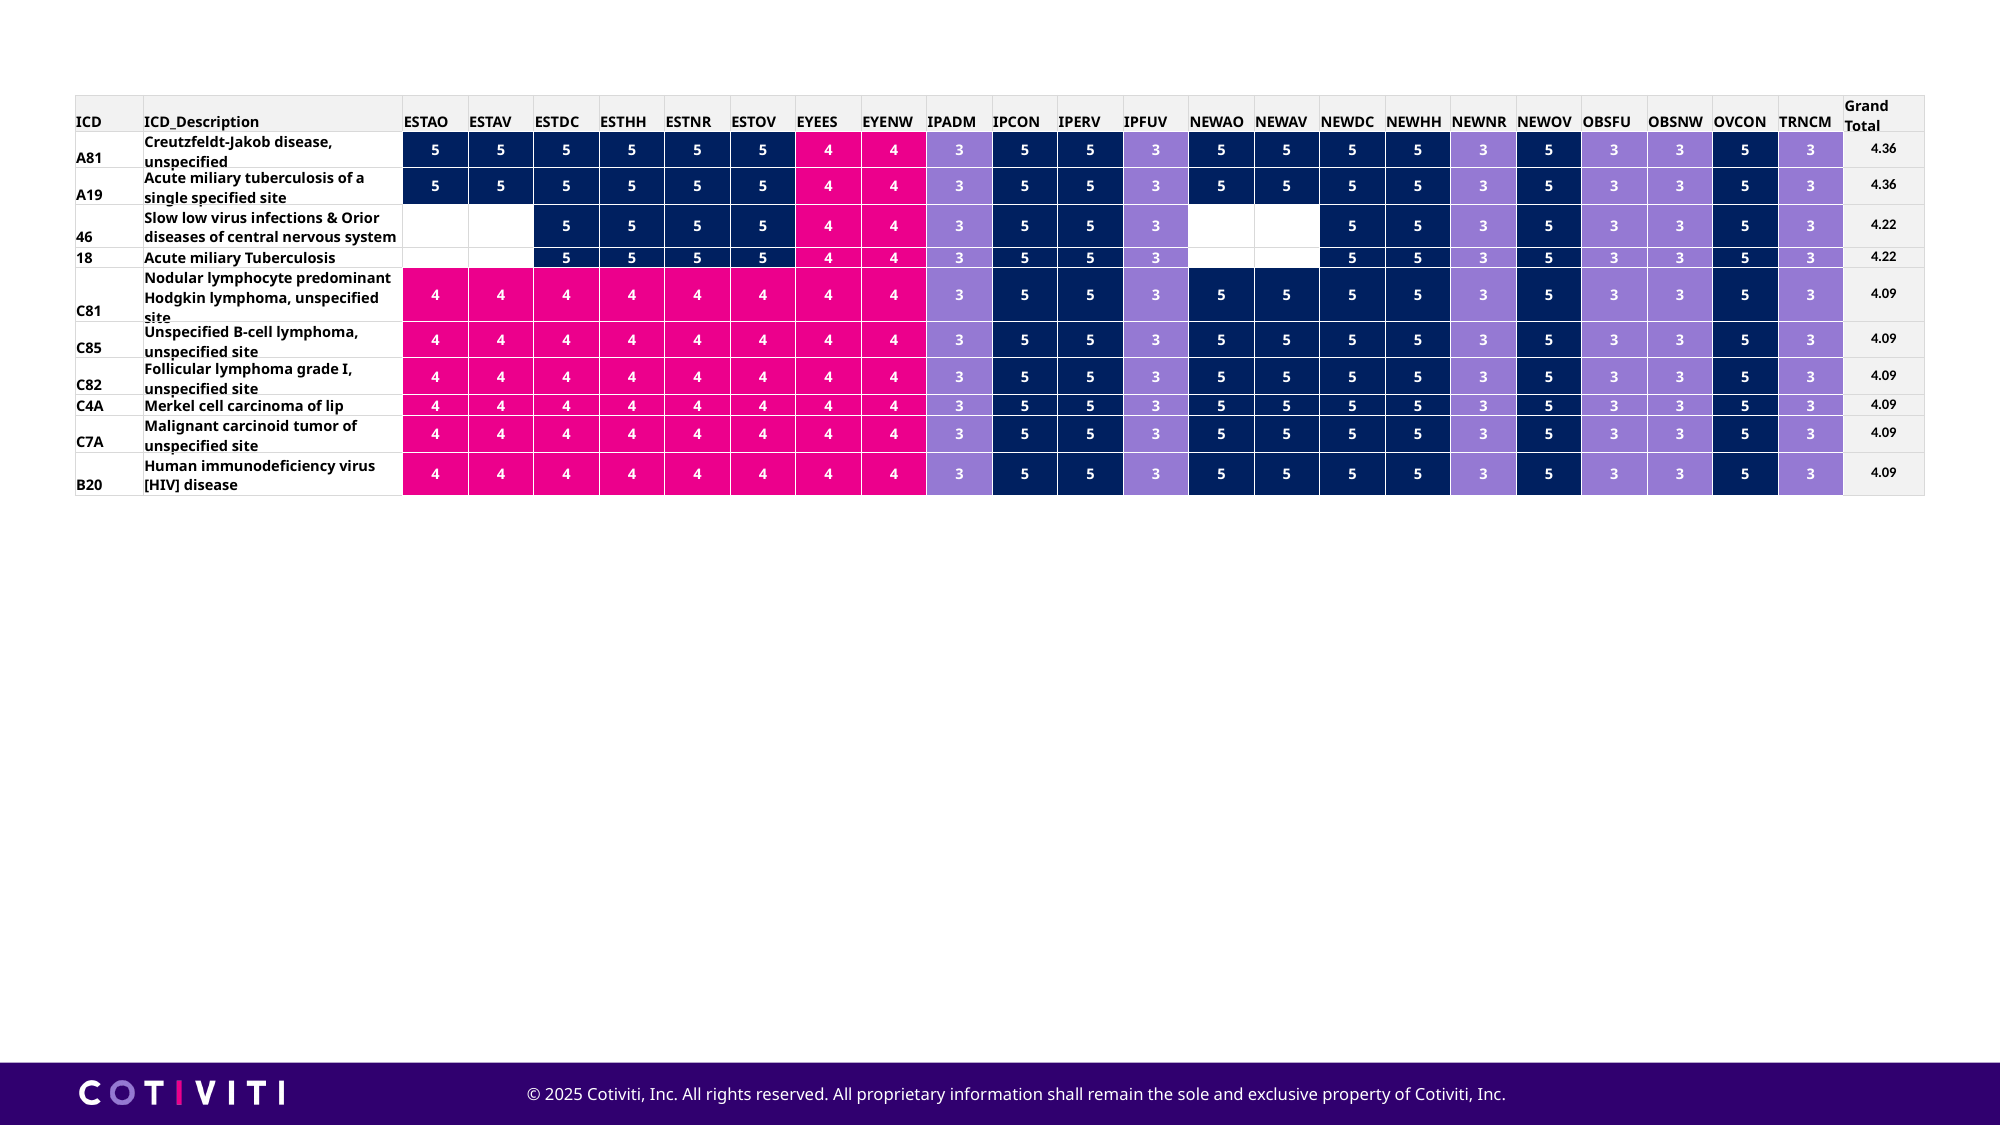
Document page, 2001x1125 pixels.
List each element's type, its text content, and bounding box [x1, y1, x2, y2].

table_header ESTNR [665, 96, 730, 131]
table_cell 3 [1779, 358, 1843, 394]
table_cell 4 [731, 322, 795, 357]
table_cell 4 [469, 453, 533, 495]
picture [79, 1080, 284, 1105]
table_cell 3 [1451, 395, 1516, 415]
table_cell 4 [403, 453, 468, 495]
table_header IPADM [927, 96, 992, 131]
table_cell 3 [1582, 132, 1647, 167]
table_cell 4 [534, 268, 599, 321]
table_cell 5 [1386, 416, 1450, 452]
table_cell 3 [1582, 322, 1647, 357]
table_cell 5 [534, 248, 599, 267]
table_cell 4 [665, 268, 730, 321]
table_cell [1255, 205, 1319, 247]
table_cell 4 [403, 322, 468, 357]
table_cell 5 [1386, 168, 1450, 204]
table_cell 5 [1713, 322, 1778, 357]
table_cell 5 [993, 358, 1057, 394]
table_cell 5 [993, 168, 1057, 204]
table_cell 3 [1648, 168, 1712, 204]
table_cell 3 [1648, 416, 1712, 452]
table_cell 5 [993, 395, 1057, 415]
table_cell 5 [1713, 132, 1778, 167]
table_cell 3 [927, 322, 992, 357]
table_cell 4 [403, 395, 468, 415]
table_cell 3 [927, 168, 992, 204]
table_cell Merkel cell carcinoma of lip [144, 395, 402, 415]
table_cell 5 [1189, 322, 1254, 357]
table_cell 3 [1779, 395, 1843, 415]
table_cell 5 [1517, 358, 1581, 394]
table_cell 4 [796, 132, 861, 167]
table_cell 3 [1779, 168, 1843, 204]
table_cell Slow low virus infections & Orior diseases of central nervous system [144, 205, 402, 247]
table_cell 5 [665, 205, 730, 247]
table_cell 3 [1582, 416, 1647, 452]
table_cell 4 [731, 268, 795, 321]
table_cell 3 [1124, 358, 1188, 394]
table_cell 5 [1320, 358, 1385, 394]
table_cell 5 [1189, 132, 1254, 167]
table_cell 5 [534, 205, 599, 247]
table_cell 4 [796, 205, 861, 247]
table_cell C81 [76, 268, 143, 321]
table_cell [469, 248, 533, 267]
table_cell 3 [927, 453, 992, 495]
table_cell Unspecified B-cell lymphoma, unspecified site [144, 322, 402, 357]
table_cell 5 [1386, 358, 1450, 394]
table_cell 5 [1255, 358, 1319, 394]
table_cell 5 [1517, 453, 1581, 495]
table_header ESTHH [600, 96, 664, 131]
table_cell 5 [993, 248, 1057, 267]
table_cell 5 [731, 248, 795, 267]
table_cell 4 [469, 358, 533, 394]
table_cell 5 [1058, 168, 1123, 204]
table_cell 3 [1648, 268, 1712, 321]
table_cell 5 [1058, 395, 1123, 415]
table_cell 4 [796, 416, 861, 452]
table_header IPERV [1058, 96, 1123, 131]
table_header ESTAO [403, 96, 468, 131]
table_cell 5 [403, 168, 468, 204]
table_cell Human immunodeficiency virus [HIV] disease [144, 453, 402, 495]
table_cell 4 [862, 453, 926, 495]
table_cell 4 [862, 416, 926, 452]
table_cell 4.09 [1844, 395, 1924, 415]
table_cell 4.09 [1844, 453, 1924, 495]
table_cell 5 [1058, 248, 1123, 267]
table_cell 5 [1320, 416, 1385, 452]
table_cell 3 [1648, 132, 1712, 167]
table_cell 18 [76, 248, 143, 267]
table_cell A81 [76, 132, 143, 167]
table_cell Follicular lymphoma grade I, unspecified site [144, 358, 402, 394]
table_cell Acute miliary tuberculosis of a single specified site [144, 168, 402, 204]
table_cell 4.22 [1844, 248, 1924, 267]
table_cell 4 [796, 168, 861, 204]
table_cell 4 [665, 395, 730, 415]
table_cell 4 [469, 395, 533, 415]
table_header EYEES [796, 96, 861, 131]
table_cell 5 [1189, 395, 1254, 415]
table_cell 5 [534, 168, 599, 204]
table_cell 3 [1648, 322, 1712, 357]
table_cell 3 [1779, 322, 1843, 357]
table_cell 5 [1255, 453, 1319, 495]
table_cell 5 [731, 132, 795, 167]
table_cell 5 [1517, 416, 1581, 452]
table_cell 4 [665, 322, 730, 357]
table_cell 4.09 [1844, 322, 1924, 357]
table_header Grand Total [1844, 96, 1924, 131]
table_cell 5 [665, 248, 730, 267]
table_cell 3 [1124, 168, 1188, 204]
table_cell 3 [927, 132, 992, 167]
table_cell 5 [1058, 205, 1123, 247]
table_cell 5 [1713, 268, 1778, 321]
table_cell 4 [796, 358, 861, 394]
table_cell 3 [1451, 248, 1516, 267]
table_cell 4 [862, 322, 926, 357]
table_cell 5 [1386, 205, 1450, 247]
table_cell 3 [1779, 248, 1843, 267]
table_cell 4 [469, 416, 533, 452]
table_cell 5 [1255, 168, 1319, 204]
table_cell 4 [731, 358, 795, 394]
table_header NEWAO [1189, 96, 1254, 131]
table_cell 3 [1124, 395, 1188, 415]
table_cell 5 [1320, 168, 1385, 204]
table_cell 4 [796, 395, 861, 415]
table_cell 5 [600, 168, 664, 204]
table_cell [1189, 248, 1254, 267]
table_cell 3 [927, 268, 992, 321]
table_cell 3 [1124, 322, 1188, 357]
table_cell 3 [1582, 168, 1647, 204]
table_cell 4 [534, 416, 599, 452]
table_cell 5 [1189, 268, 1254, 321]
table_cell 5 [665, 168, 730, 204]
table_cell 5 [1320, 205, 1385, 247]
table_cell 4 [665, 416, 730, 452]
table_cell 3 [1779, 205, 1843, 247]
table_cell 5 [731, 168, 795, 204]
table_cell 4.22 [1844, 205, 1924, 247]
table_cell 3 [1124, 416, 1188, 452]
table_cell 5 [1517, 132, 1581, 167]
table_cell 5 [469, 132, 533, 167]
table_cell 5 [1517, 268, 1581, 321]
table_cell 4 [403, 358, 468, 394]
table_cell 4.09 [1844, 416, 1924, 452]
table_cell 3 [1582, 395, 1647, 415]
table_cell 3 [1451, 416, 1516, 452]
table_header OBSNW [1648, 96, 1712, 131]
table_cell 3 [1124, 132, 1188, 167]
table_cell 4 [731, 453, 795, 495]
table_cell 3 [1648, 248, 1712, 267]
table_cell Nodular lymphocyte predominant Hodgkin lymphoma, unspecified site [144, 268, 402, 321]
table_cell Acute miliary Tuberculosis [144, 248, 402, 267]
table_cell 4 [665, 358, 730, 394]
table_cell 3 [1582, 248, 1647, 267]
table_header TRNCM [1779, 96, 1843, 131]
table_cell C7A [76, 416, 143, 452]
table_cell Malignant carcinoid tumor of unspecified site [144, 416, 402, 452]
table_cell 3 [1779, 268, 1843, 321]
table_cell 4 [534, 322, 599, 357]
table_cell 5 [1189, 358, 1254, 394]
table_cell 5 [1320, 268, 1385, 321]
table_cell 3 [1451, 322, 1516, 357]
table_cell B20 [76, 453, 143, 495]
table_cell 5 [1320, 248, 1385, 267]
table_cell 4 [600, 416, 664, 452]
table_cell 5 [993, 322, 1057, 357]
table_header OBSFU [1582, 96, 1647, 131]
table_cell 4 [796, 248, 861, 267]
table_cell 46 [76, 205, 143, 247]
table_cell 5 [1386, 395, 1450, 415]
table_cell 4 [600, 322, 664, 357]
table_cell 5 [993, 453, 1057, 495]
table_cell 4 [862, 358, 926, 394]
table_cell 5 [1058, 322, 1123, 357]
table_cell 4 [862, 132, 926, 167]
table_cell 5 [993, 268, 1057, 321]
table_cell 3 [1648, 358, 1712, 394]
table_cell 5 [731, 205, 795, 247]
table_cell C85 [76, 322, 143, 357]
table_cell 4 [600, 453, 664, 495]
table_cell 4 [534, 395, 599, 415]
table_header ESTDC [534, 96, 599, 131]
table_cell 4 [469, 322, 533, 357]
table_header EYENW [862, 96, 926, 131]
table_cell 5 [1386, 322, 1450, 357]
table_cell A19 [76, 168, 143, 204]
table_cell 5 [1517, 248, 1581, 267]
table_cell 5 [1058, 358, 1123, 394]
table_cell 3 [1124, 268, 1188, 321]
table_cell 3 [1124, 453, 1188, 495]
table_cell 4 [731, 416, 795, 452]
table_header NEWAV [1255, 96, 1319, 131]
table_cell 5 [993, 132, 1057, 167]
table_cell 5 [534, 132, 599, 167]
table_cell [403, 205, 468, 247]
table_header ICD [76, 96, 143, 131]
table_cell 5 [1713, 395, 1778, 415]
table_cell 3 [1451, 132, 1516, 167]
table_cell 5 [1713, 416, 1778, 452]
table_cell 4 [600, 395, 664, 415]
table_cell 5 [1255, 395, 1319, 415]
table_cell 5 [1517, 395, 1581, 415]
table_cell 3 [1451, 358, 1516, 394]
table_cell 5 [1517, 205, 1581, 247]
table_cell 5 [1058, 268, 1123, 321]
table_cell 3 [1779, 416, 1843, 452]
table_cell 3 [927, 416, 992, 452]
table_cell 5 [1713, 358, 1778, 394]
table_cell 4 [796, 453, 861, 495]
table_cell 5 [1189, 416, 1254, 452]
table_header IPCON [993, 96, 1057, 131]
table_cell 3 [1124, 205, 1188, 247]
table_header IPFUV [1124, 96, 1188, 131]
table_cell 4 [731, 395, 795, 415]
table_cell 3 [1582, 358, 1647, 394]
table_cell 5 [1320, 322, 1385, 357]
table_cell 4 [665, 453, 730, 495]
table_header NEWDC [1320, 96, 1385, 131]
table_cell 3 [1648, 395, 1712, 415]
table_cell 5 [993, 205, 1057, 247]
table_header ESTAV [469, 96, 533, 131]
table_cell 5 [403, 132, 468, 167]
table_cell 5 [1713, 168, 1778, 204]
table_cell [403, 248, 468, 267]
table_cell 3 [1779, 453, 1843, 495]
table_cell 5 [1517, 168, 1581, 204]
table_header NEWHH [1386, 96, 1450, 131]
table_cell 5 [600, 248, 664, 267]
table_cell 4 [534, 453, 599, 495]
table_cell 3 [927, 248, 992, 267]
table_cell 5 [600, 205, 664, 247]
table_cell 5 [1255, 132, 1319, 167]
table_cell 4 [862, 168, 926, 204]
table_cell 3 [1124, 248, 1188, 267]
table_cell 4 [469, 268, 533, 321]
table_cell 4.09 [1844, 358, 1924, 394]
table_cell Creutzfeldt-Jakob disease, unspecified [144, 132, 402, 167]
table_cell 5 [1320, 132, 1385, 167]
table_cell 4 [600, 358, 664, 394]
table_cell 5 [1386, 453, 1450, 495]
table_cell 4.09 [1844, 268, 1924, 321]
table_cell 5 [1517, 322, 1581, 357]
table_cell 3 [1451, 453, 1516, 495]
table_cell 3 [1648, 453, 1712, 495]
table_header NEWOV [1517, 96, 1581, 131]
table_cell 4 [403, 416, 468, 452]
table_cell 5 [1058, 132, 1123, 167]
table_cell 5 [1189, 168, 1254, 204]
table_cell 5 [1386, 248, 1450, 267]
table_cell 3 [927, 205, 992, 247]
table_cell 5 [1255, 416, 1319, 452]
table_cell 5 [1058, 416, 1123, 452]
table_cell 4.36 [1844, 132, 1924, 167]
table_cell 3 [1582, 268, 1647, 321]
table_cell 5 [1320, 453, 1385, 495]
table_cell 4 [534, 358, 599, 394]
table_cell 5 [993, 416, 1057, 452]
table_cell 5 [469, 168, 533, 204]
table_cell 5 [1255, 268, 1319, 321]
table_header NEWNR [1451, 96, 1516, 131]
table_cell 3 [1582, 453, 1647, 495]
table_cell 3 [1779, 132, 1843, 167]
table_cell 5 [600, 132, 664, 167]
table_cell [1255, 248, 1319, 267]
table_cell 5 [1713, 453, 1778, 495]
table_cell 5 [1255, 322, 1319, 357]
table_header OVCON [1713, 96, 1778, 131]
table_cell 4 [862, 395, 926, 415]
table_cell 5 [1189, 453, 1254, 495]
table_cell 4 [796, 268, 861, 321]
table_cell 4 [862, 268, 926, 321]
table_cell 4 [600, 268, 664, 321]
table_cell 3 [927, 358, 992, 394]
table_cell 5 [1713, 205, 1778, 247]
table_cell 3 [927, 395, 992, 415]
table_cell C4A [76, 395, 143, 415]
table_cell 4 [862, 248, 926, 267]
table_cell 5 [1058, 453, 1123, 495]
table_cell 3 [1582, 205, 1647, 247]
table_cell [469, 205, 533, 247]
table_cell 3 [1648, 205, 1712, 247]
table_cell 3 [1451, 268, 1516, 321]
table_cell 4 [796, 322, 861, 357]
table_cell 3 [1451, 205, 1516, 247]
table_cell 5 [1713, 248, 1778, 267]
table_cell [1189, 205, 1254, 247]
table_cell 5 [1386, 268, 1450, 321]
table_cell 4 [403, 268, 468, 321]
table_cell C82 [76, 358, 143, 394]
table_header ESTOV [731, 96, 795, 131]
table_cell 5 [665, 132, 730, 167]
table_cell 4 [862, 205, 926, 247]
table_cell 5 [1386, 132, 1450, 167]
table_cell 3 [1451, 168, 1516, 204]
table_cell 4.36 [1844, 168, 1924, 204]
table_cell 5 [1320, 395, 1385, 415]
table_header ICD_Description [144, 96, 402, 131]
